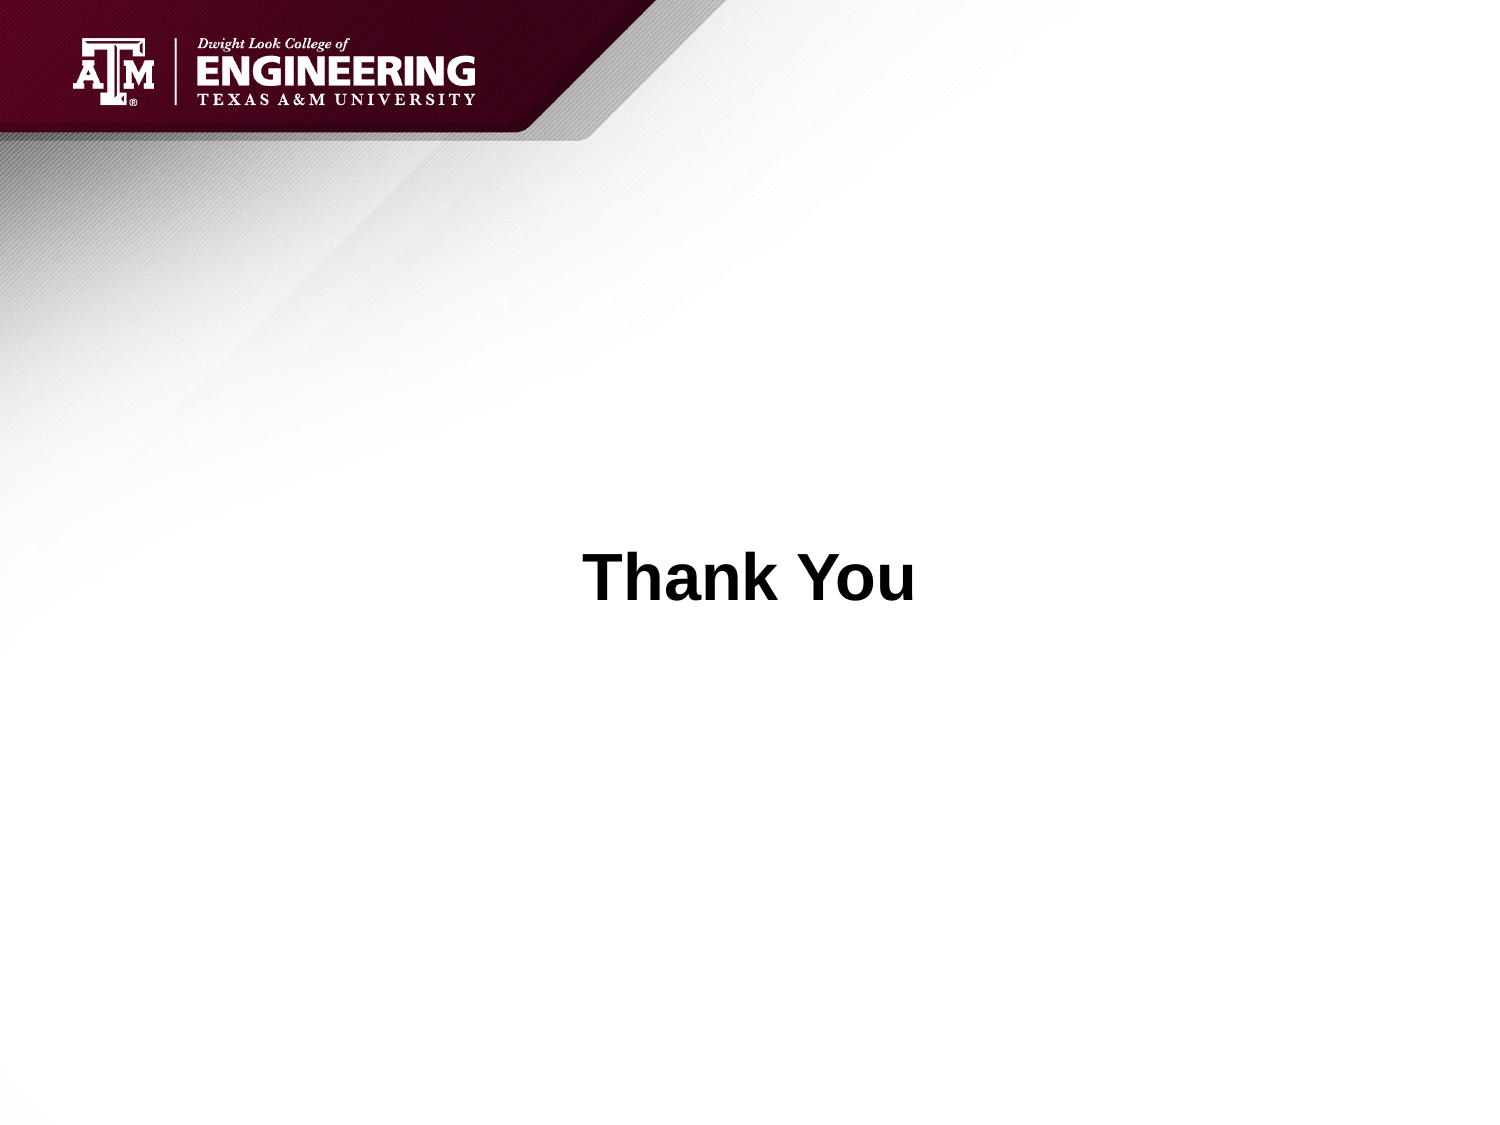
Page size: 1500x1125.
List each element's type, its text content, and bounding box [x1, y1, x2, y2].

list Thank You [75, 263, 1425, 933]
picture [0, 0, 1500, 1125]
